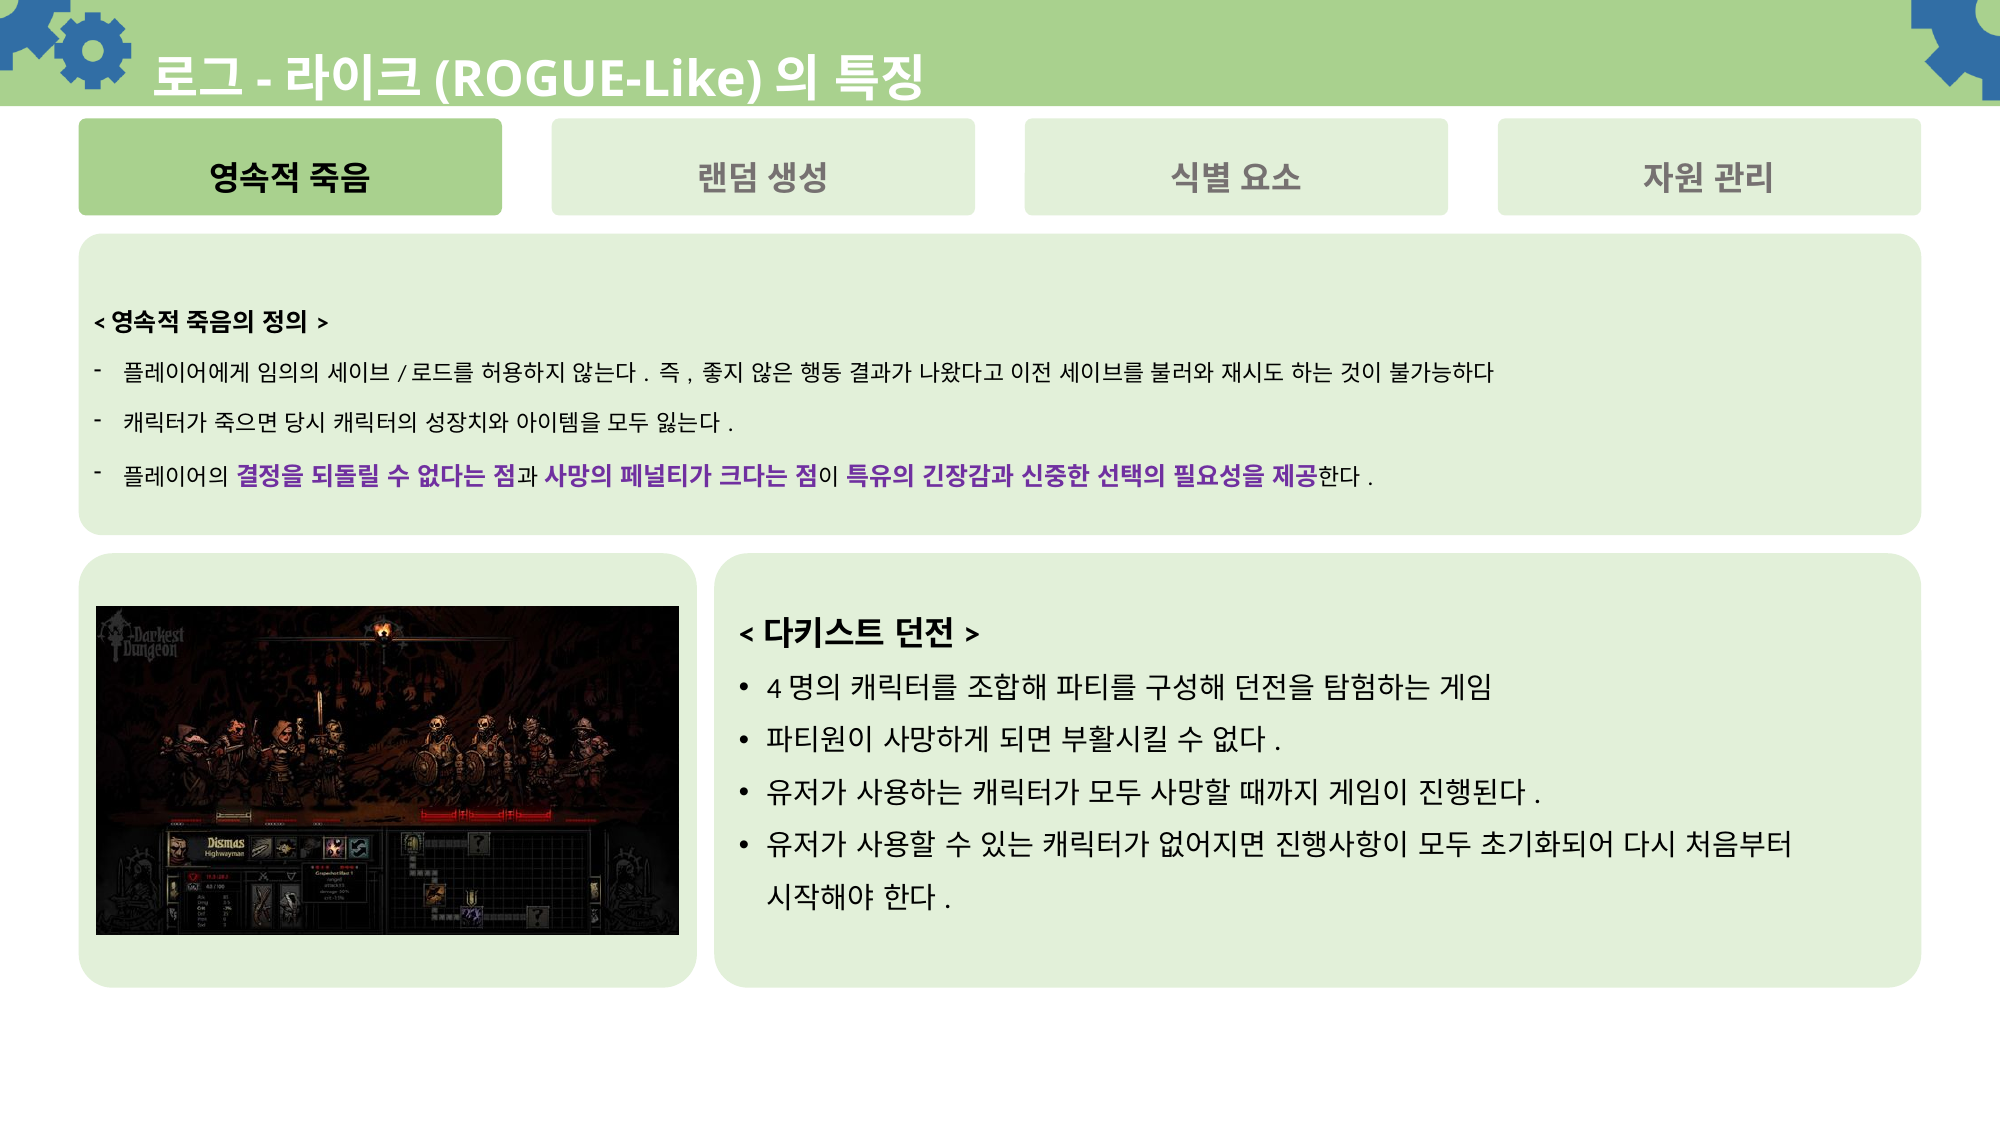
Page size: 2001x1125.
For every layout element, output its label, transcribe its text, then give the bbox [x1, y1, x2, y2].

title 로그-라이크(ROGUE-Like)의 특징 [137, 22, 1863, 101]
text_box [77, 552, 698, 989]
picture [96, 606, 679, 935]
text_box 자원 관리 [1497, 117, 1922, 216]
text_box <다키스트 던전> 4명의 캐릭터를 조합해 파티를 구성해 던전을 탐험하는 게임 파티원이 사망하게 되면 부활시킬 수 없다. 유저가 사용하는 캐릭터가 모두 사망할 때까지 게임이 진행된다. 유저가 사용할 수 있는 캐릭터가 없어지면 진행사항이 모두 초기화되어 다시 처음부터 시작해야 한다. [713, 552, 1923, 989]
table_header <영속적 죽음의 정의> 플레이어에게 임의의 세이브/로드를 허용하지 않는다. 즉, 좋지 않은 행동 결과가 나왔다고 이전 세이브를 불러와 재시도 하는 것이 불가능하다 캐릭터가 죽으면 당시 캐릭터의 성장치와 아이템을 모두 잃는다. 플레이어의 결정을 되돌릴 수 없다는 점과 사망의 페널티가 크다는 점이 특유의 긴장감과 신중한 선택의 필요성을 제공한다. [79, 277, 1921, 500]
text_box [77, 232, 1923, 537]
text_box 식별 요소 [1024, 117, 1449, 216]
text_box 영속적 죽음 [78, 117, 503, 216]
text_box 랜덤 생성 [551, 117, 976, 216]
